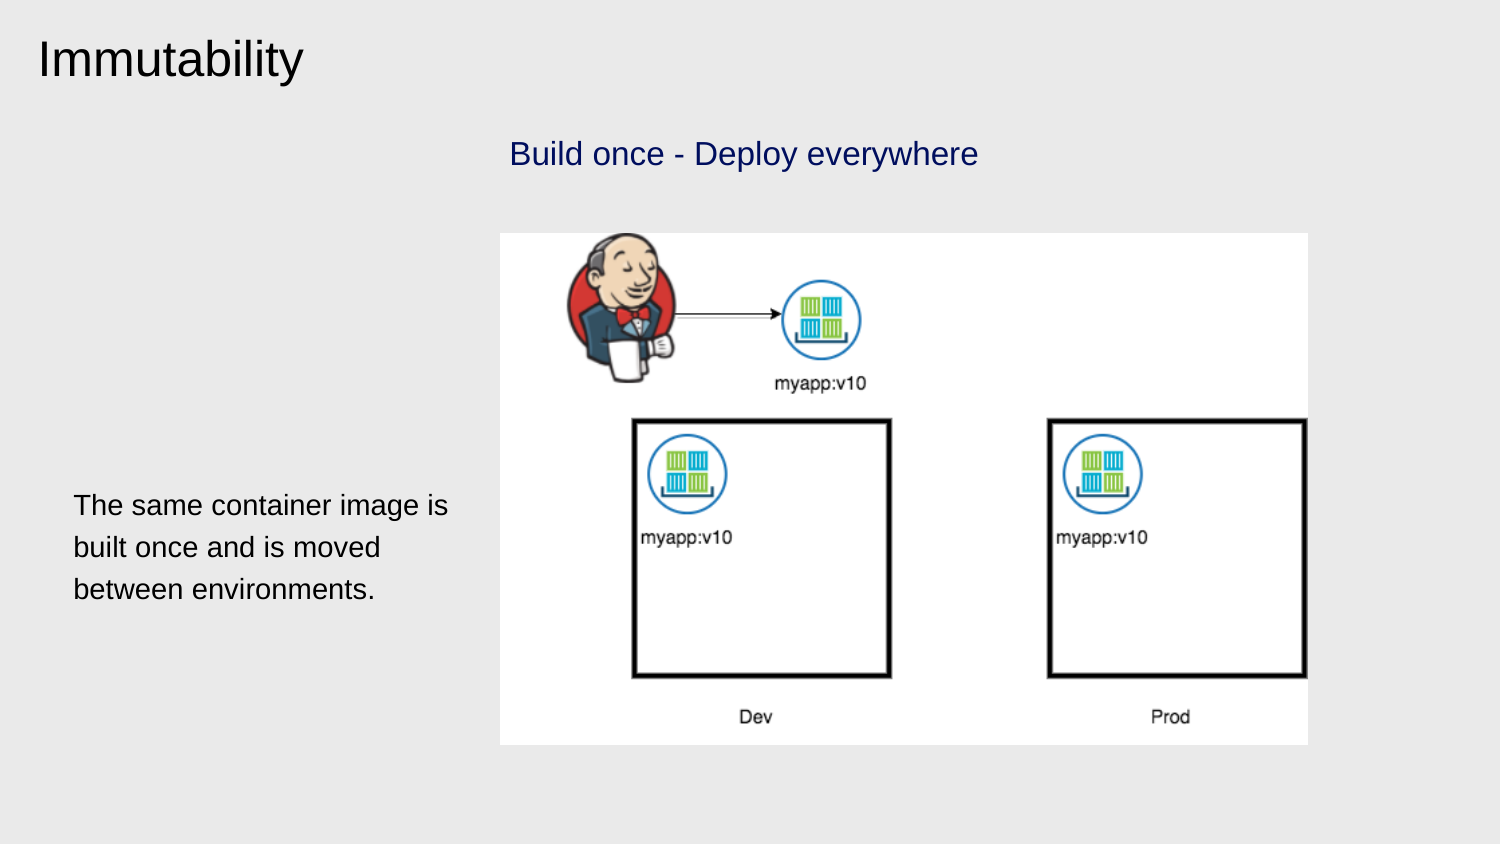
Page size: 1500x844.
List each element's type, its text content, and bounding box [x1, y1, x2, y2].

text_box Build once - Deploy everywhere [24, 121, 1464, 176]
title Immutability [37, 33, 713, 96]
text_box The same container image is built once and is moved between environments. [58, 472, 468, 613]
picture [500, 232, 1308, 745]
